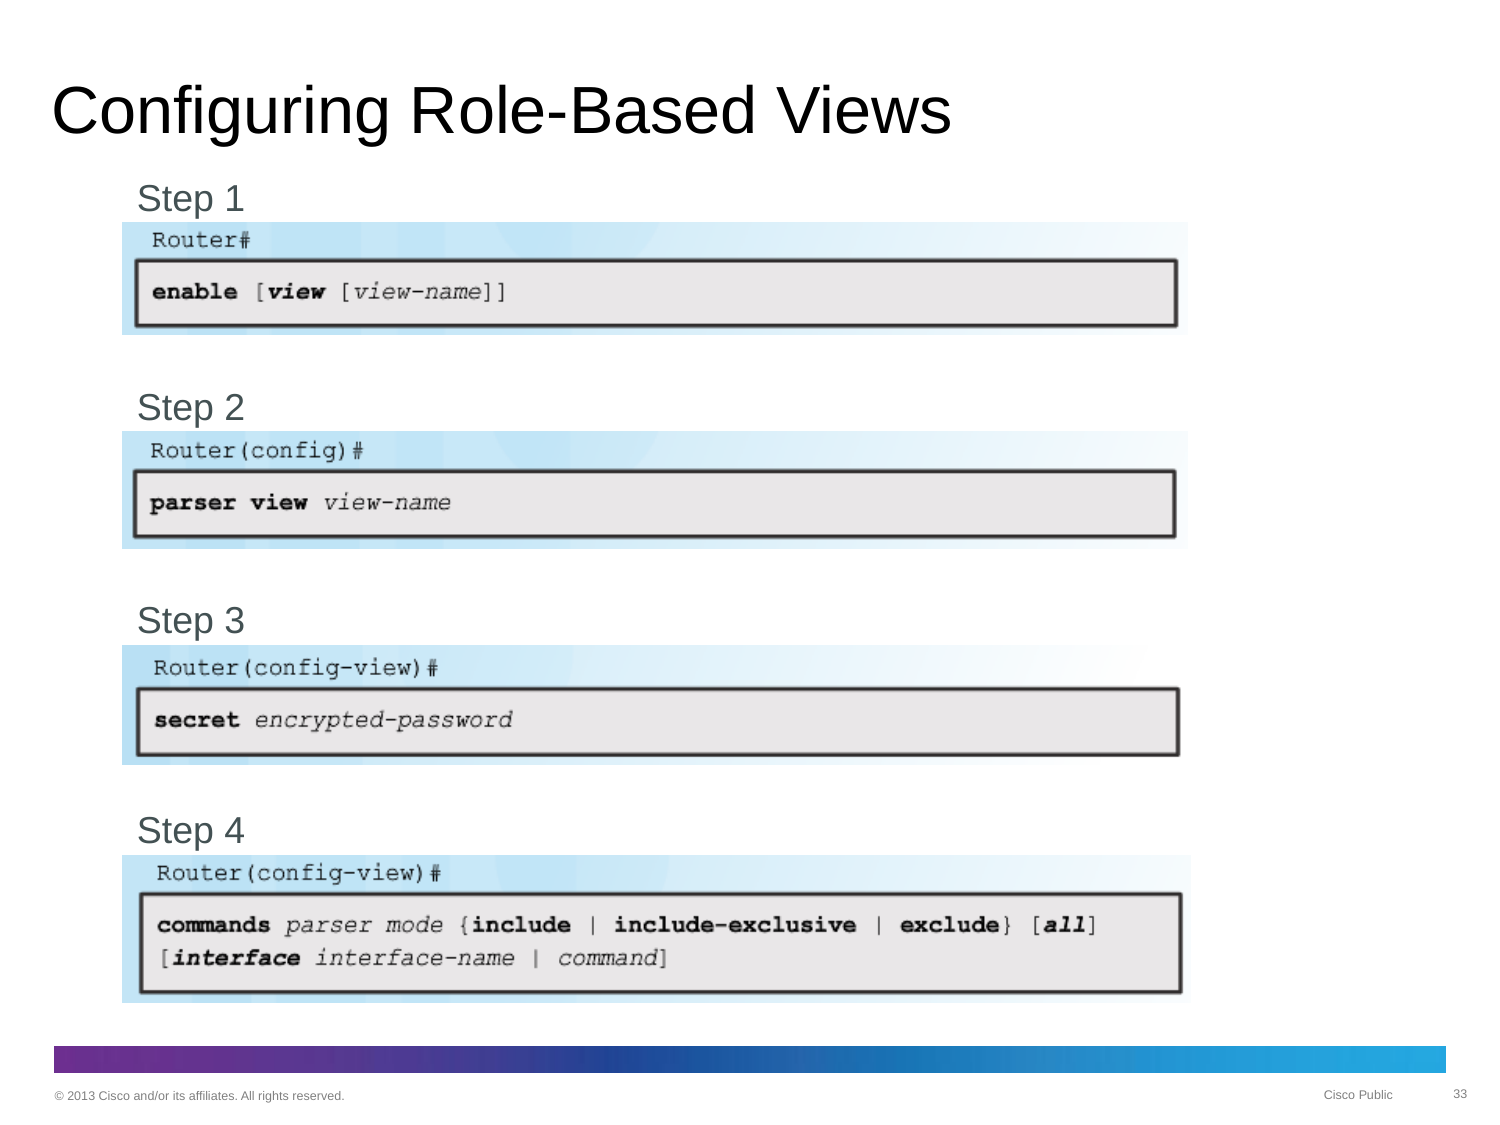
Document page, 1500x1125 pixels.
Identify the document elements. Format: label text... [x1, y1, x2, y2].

picture [54, 1046, 1446, 1073]
text_box Step 2 [122, 379, 1106, 429]
title Configuring Role-Based Views [37, 17, 1447, 155]
picture [121, 645, 1190, 765]
picture [121, 222, 1189, 336]
picture [121, 855, 1192, 1003]
text_box Step 3 [122, 592, 1106, 644]
picture [121, 431, 1189, 549]
text_box Step 4 [122, 802, 1106, 854]
text_box Step 1 [122, 170, 1106, 221]
